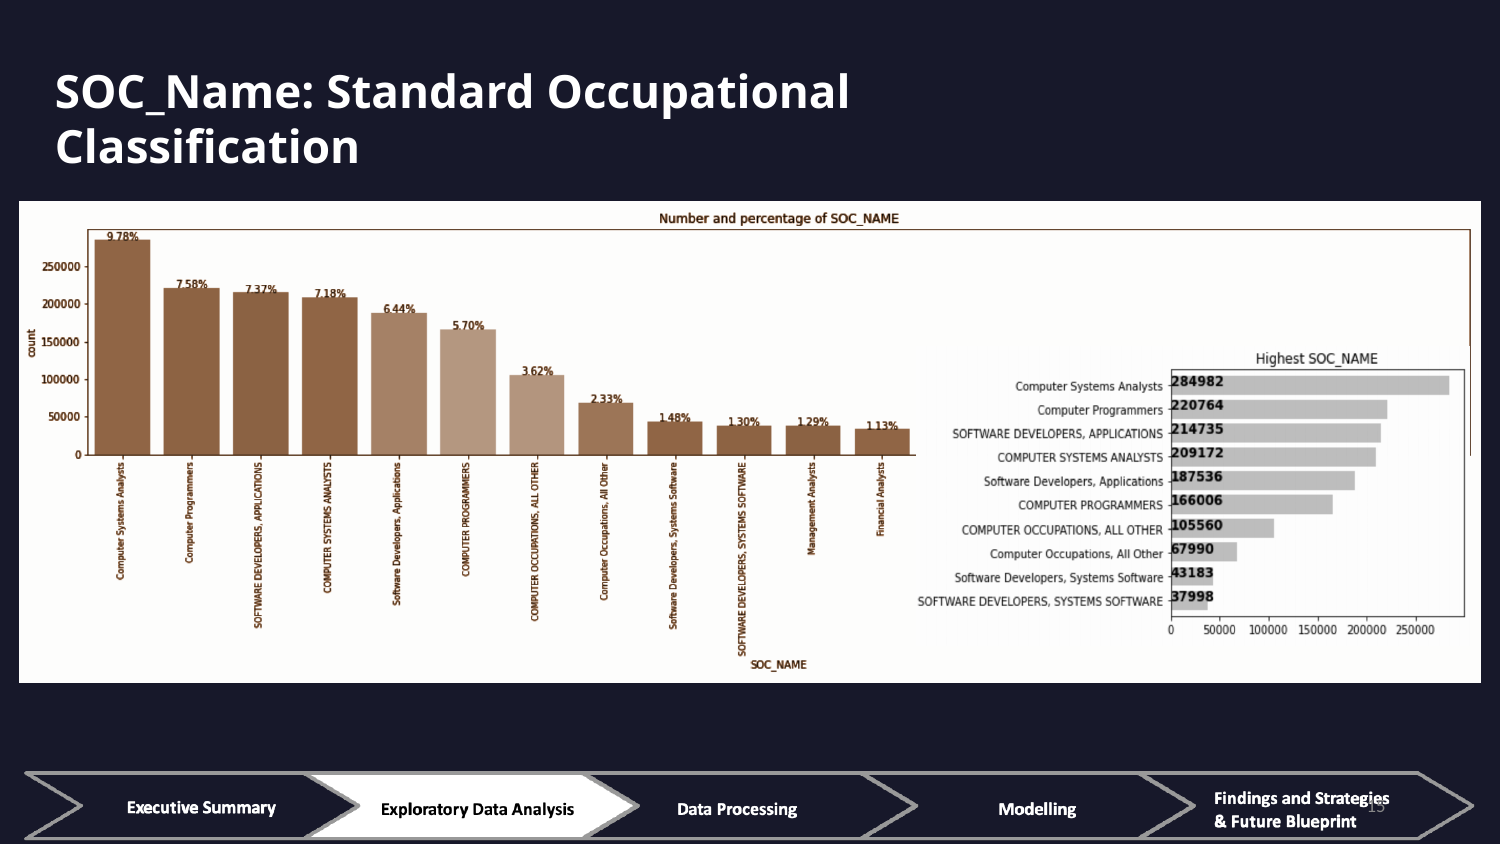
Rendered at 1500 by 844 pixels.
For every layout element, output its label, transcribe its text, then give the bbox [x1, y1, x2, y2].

text_box SOC_Name: Standard Occupational Classification [43, 56, 1173, 178]
picture [19, 201, 1481, 683]
picture [24, 769, 1476, 844]
